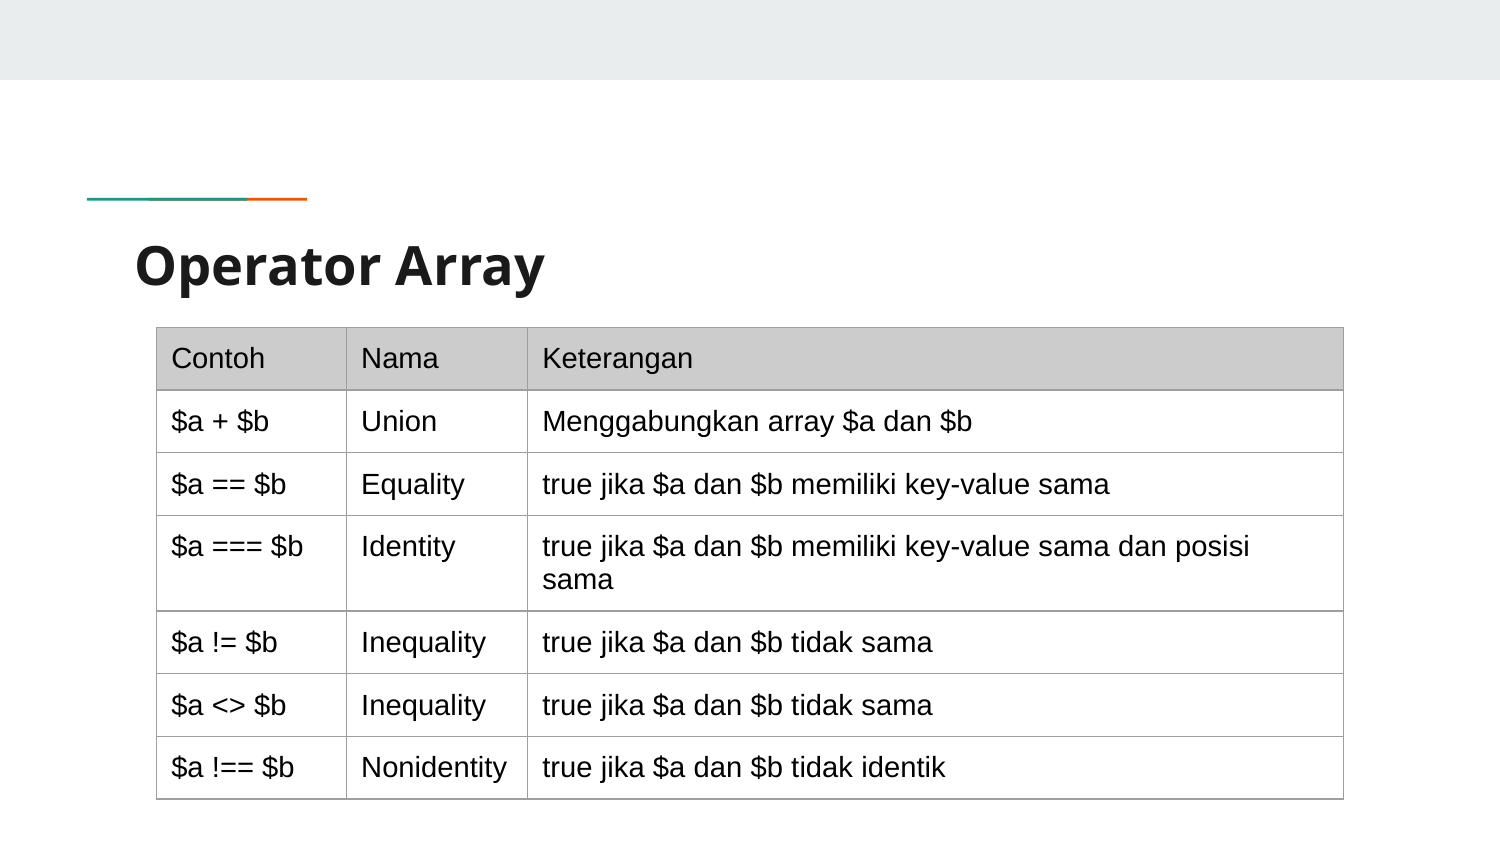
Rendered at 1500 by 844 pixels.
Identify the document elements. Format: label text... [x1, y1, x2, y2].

table_cell true jika $a dan $b tidak sama [528, 674, 1343, 736]
table_cell Equality [347, 453, 527, 515]
table_cell true jika $a dan $b tidak sama [528, 612, 1343, 673]
table_cell true jika $a dan $b tidak identik [528, 737, 1343, 798]
table_cell true jika $a dan $b memiliki key-value sama dan posisi sama [528, 516, 1343, 610]
table_cell Inequality [347, 674, 527, 736]
title Operator Array [119, 216, 1381, 305]
table_header Keterangan [528, 328, 1343, 389]
table_cell Union [347, 391, 527, 452]
table_cell Inequality [347, 612, 527, 673]
table_cell $a + $b [157, 391, 346, 452]
table_cell $a == $b [157, 453, 346, 515]
table_cell Nonidentity [347, 737, 527, 798]
table_header Contoh [157, 328, 346, 389]
table_cell $a != $b [157, 612, 346, 673]
table_cell $a === $b [157, 516, 346, 610]
table_cell true jika $a dan $b memiliki key-value sama [528, 453, 1343, 515]
table_header Nama [347, 328, 527, 389]
table_cell Menggabungkan array $a dan $b [528, 391, 1343, 452]
table_cell $a <> $b [157, 674, 346, 736]
table_cell $a !== $b [157, 737, 346, 798]
table_cell Identity [347, 516, 527, 610]
